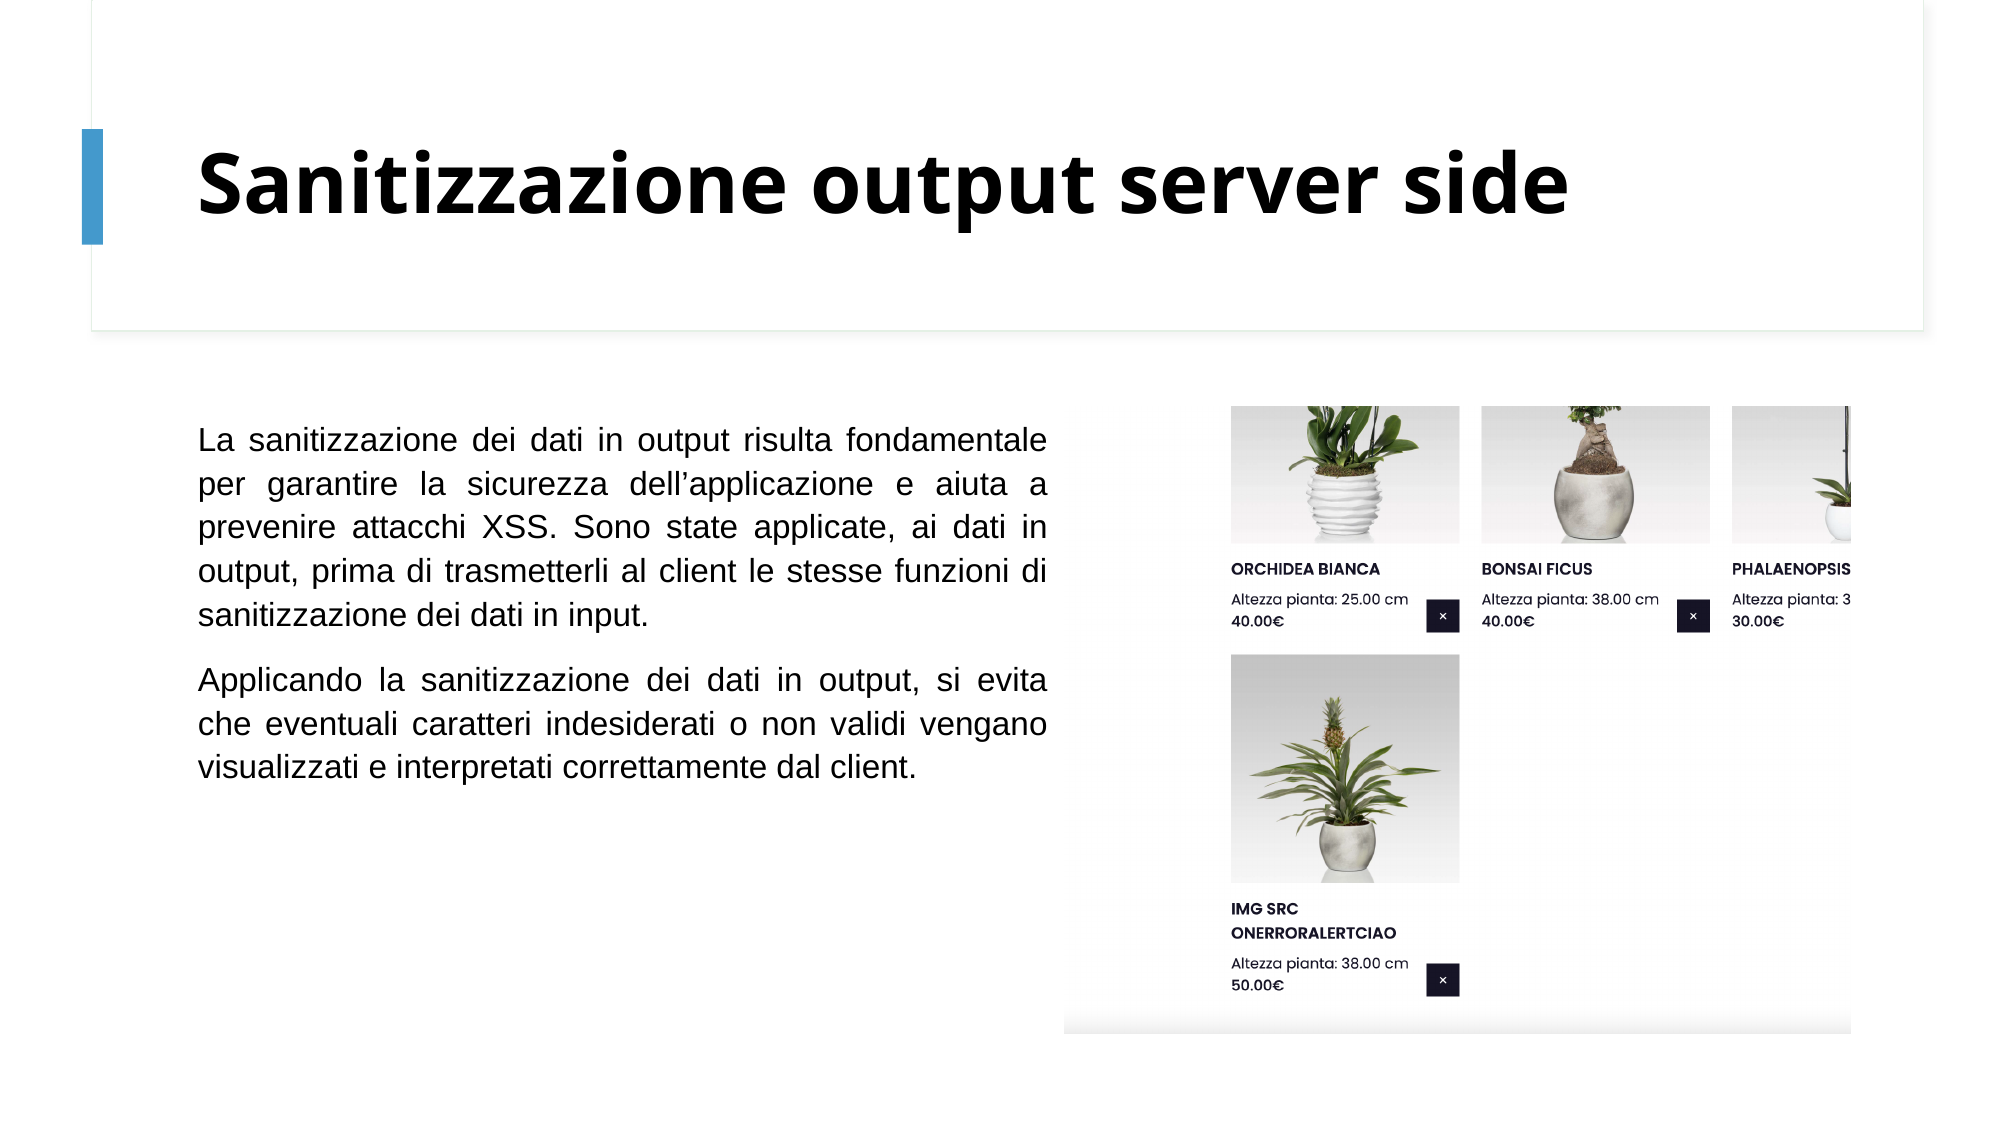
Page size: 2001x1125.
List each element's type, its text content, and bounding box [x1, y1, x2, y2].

picture [1064, 406, 1851, 1034]
list La sanitizzazione dei dati in output risulta fondamentale per garantire la sicurezza dell’applicazione e aiuta a prevenire attacchi XSS. Sono state applicate, ai dati in output, prima di trasmetterli al client le stesse funzioni di sanitizzazione dei dati in input. Applicando la sanitizzazione dei dati in output, si evita che eventuali caratteri indesiderati o non validi vengano visualizzati e interpretati correttamente dal client. [183, 406, 1064, 1013]
title Sanitizzazione output server side [183, 90, 1851, 284]
